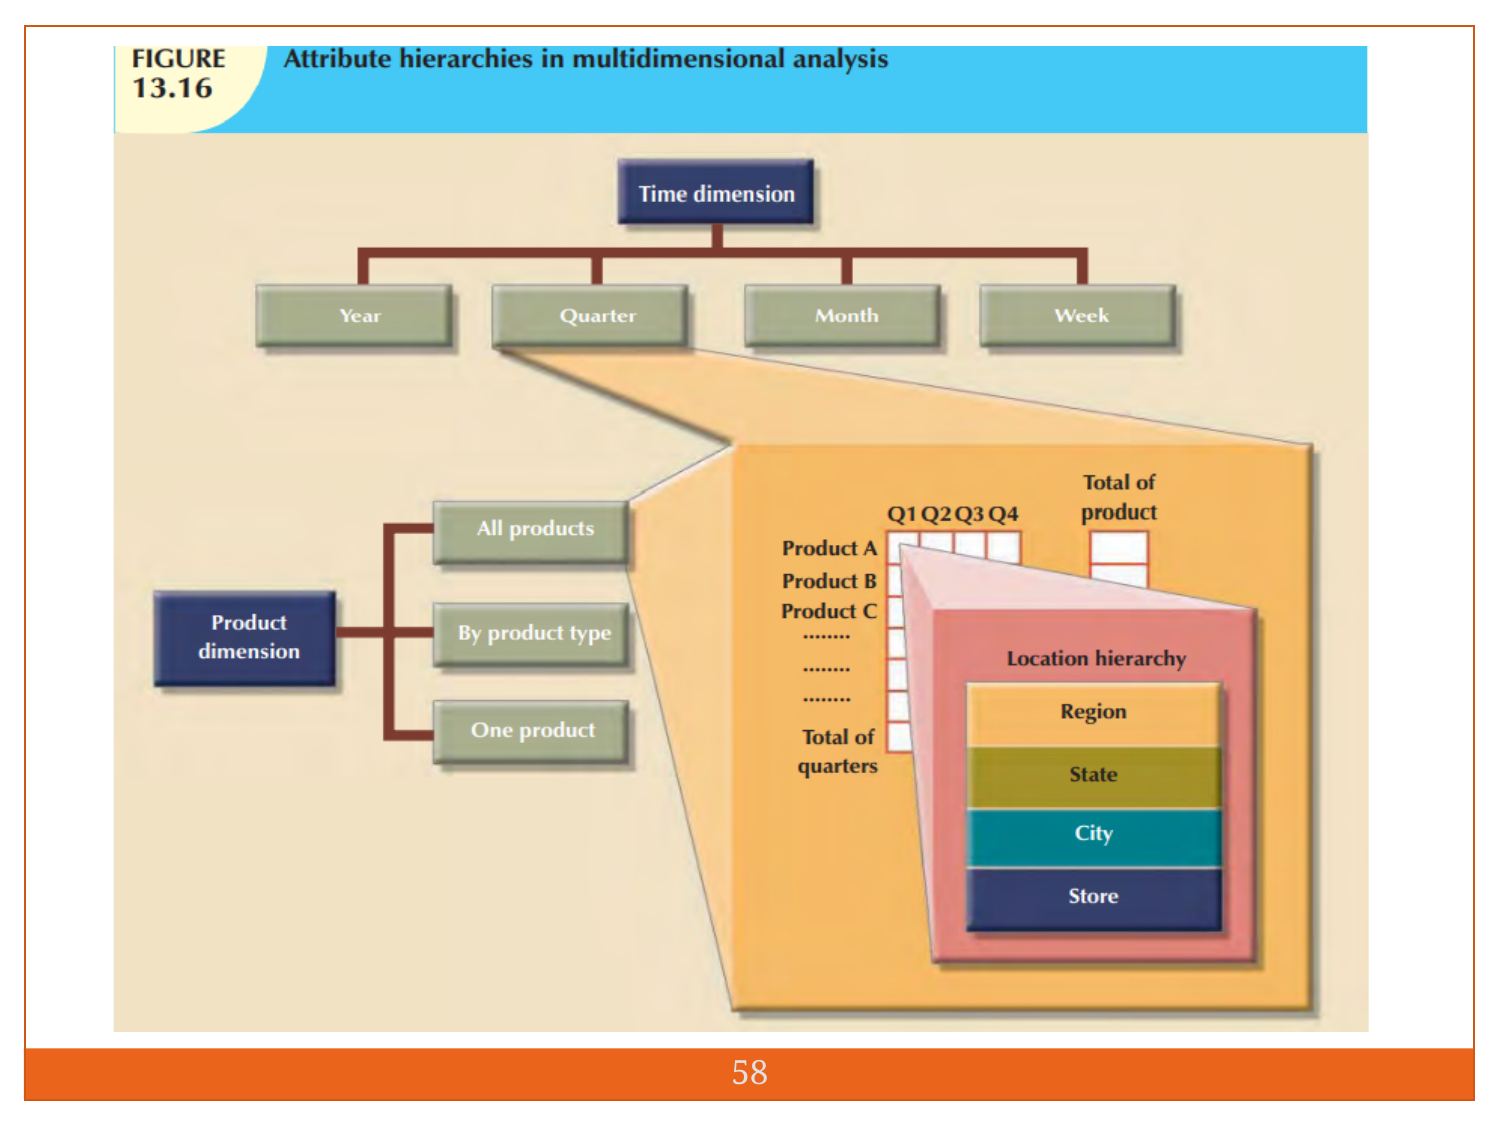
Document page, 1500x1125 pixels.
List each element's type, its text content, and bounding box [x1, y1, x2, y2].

slide_number 58 [699, 1043, 800, 1110]
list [105, 46, 1372, 1032]
